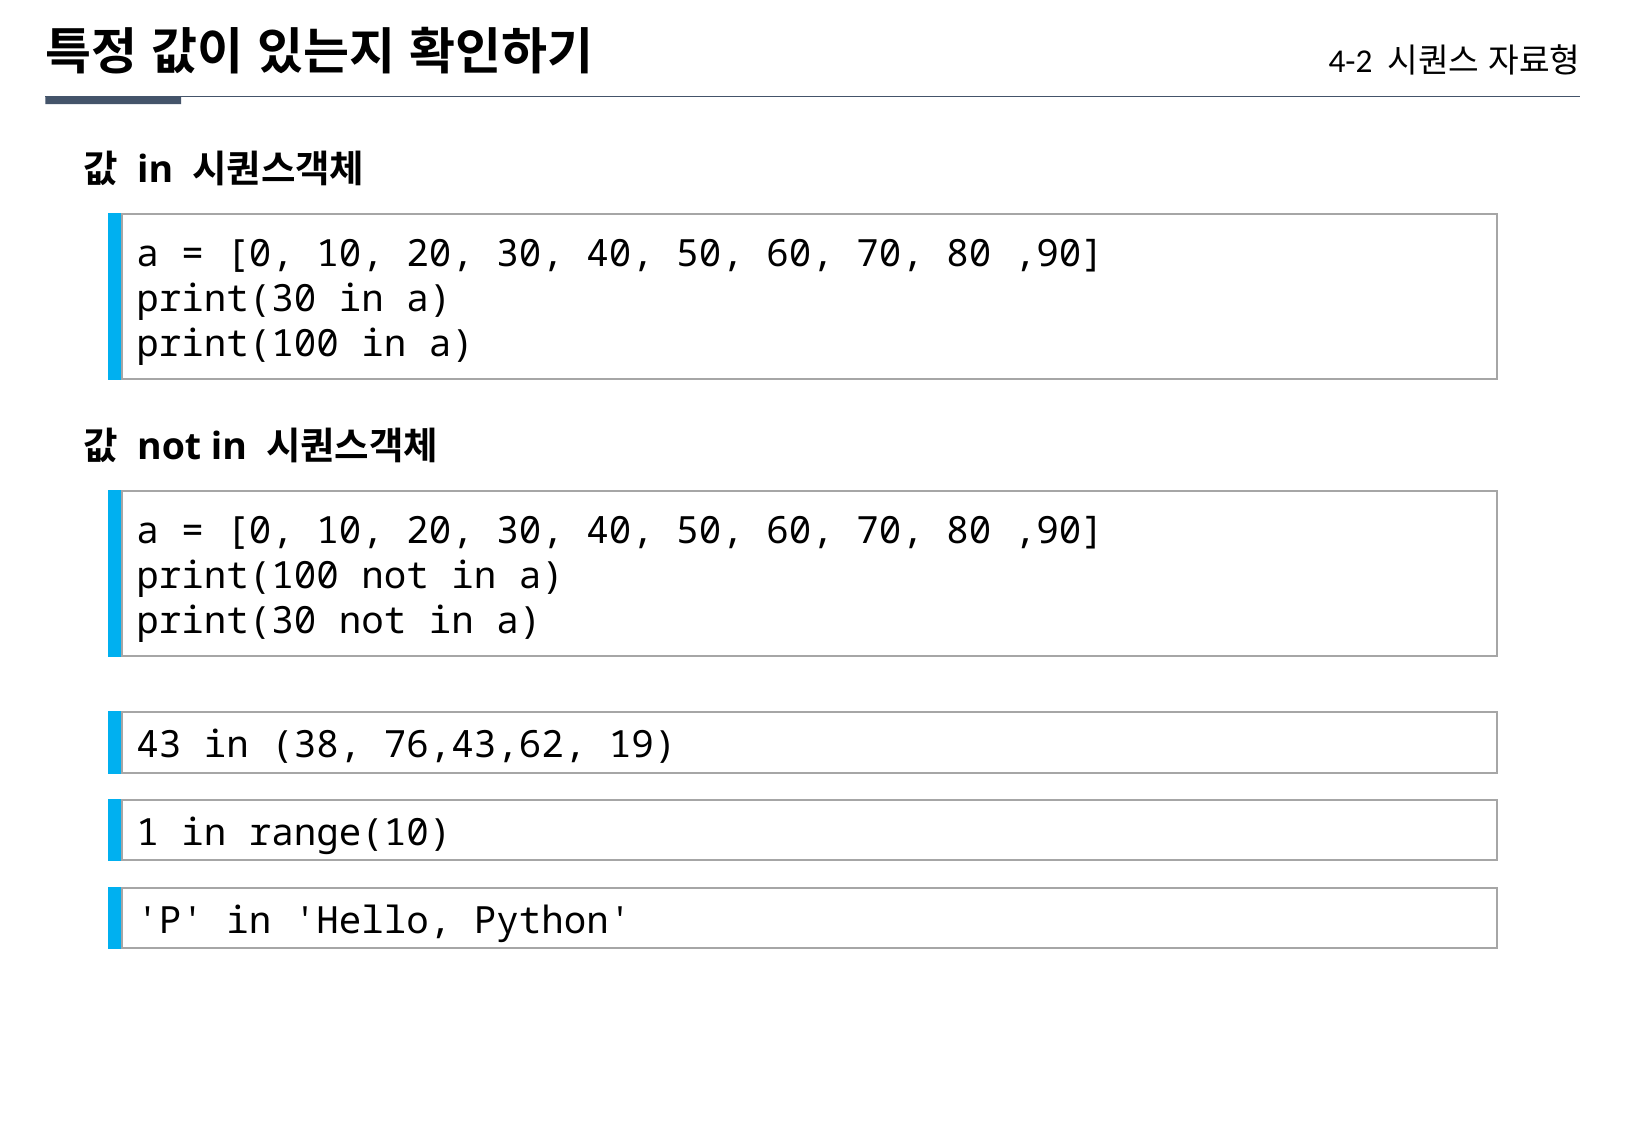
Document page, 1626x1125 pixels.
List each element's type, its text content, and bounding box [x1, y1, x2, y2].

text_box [109, 799, 1498, 861]
list 특정 값이 있는지 확인하기 [45, 26, 1055, 82]
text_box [109, 213, 1498, 379]
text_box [109, 491, 1498, 656]
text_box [109, 887, 1498, 949]
list 4-2 시퀀스 자료형 [1038, 43, 1581, 81]
text_box 값 not in 시퀀스객체 [68, 414, 1504, 475]
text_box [109, 712, 1498, 773]
text_box 값 in 시퀀스객체 [68, 137, 1504, 198]
